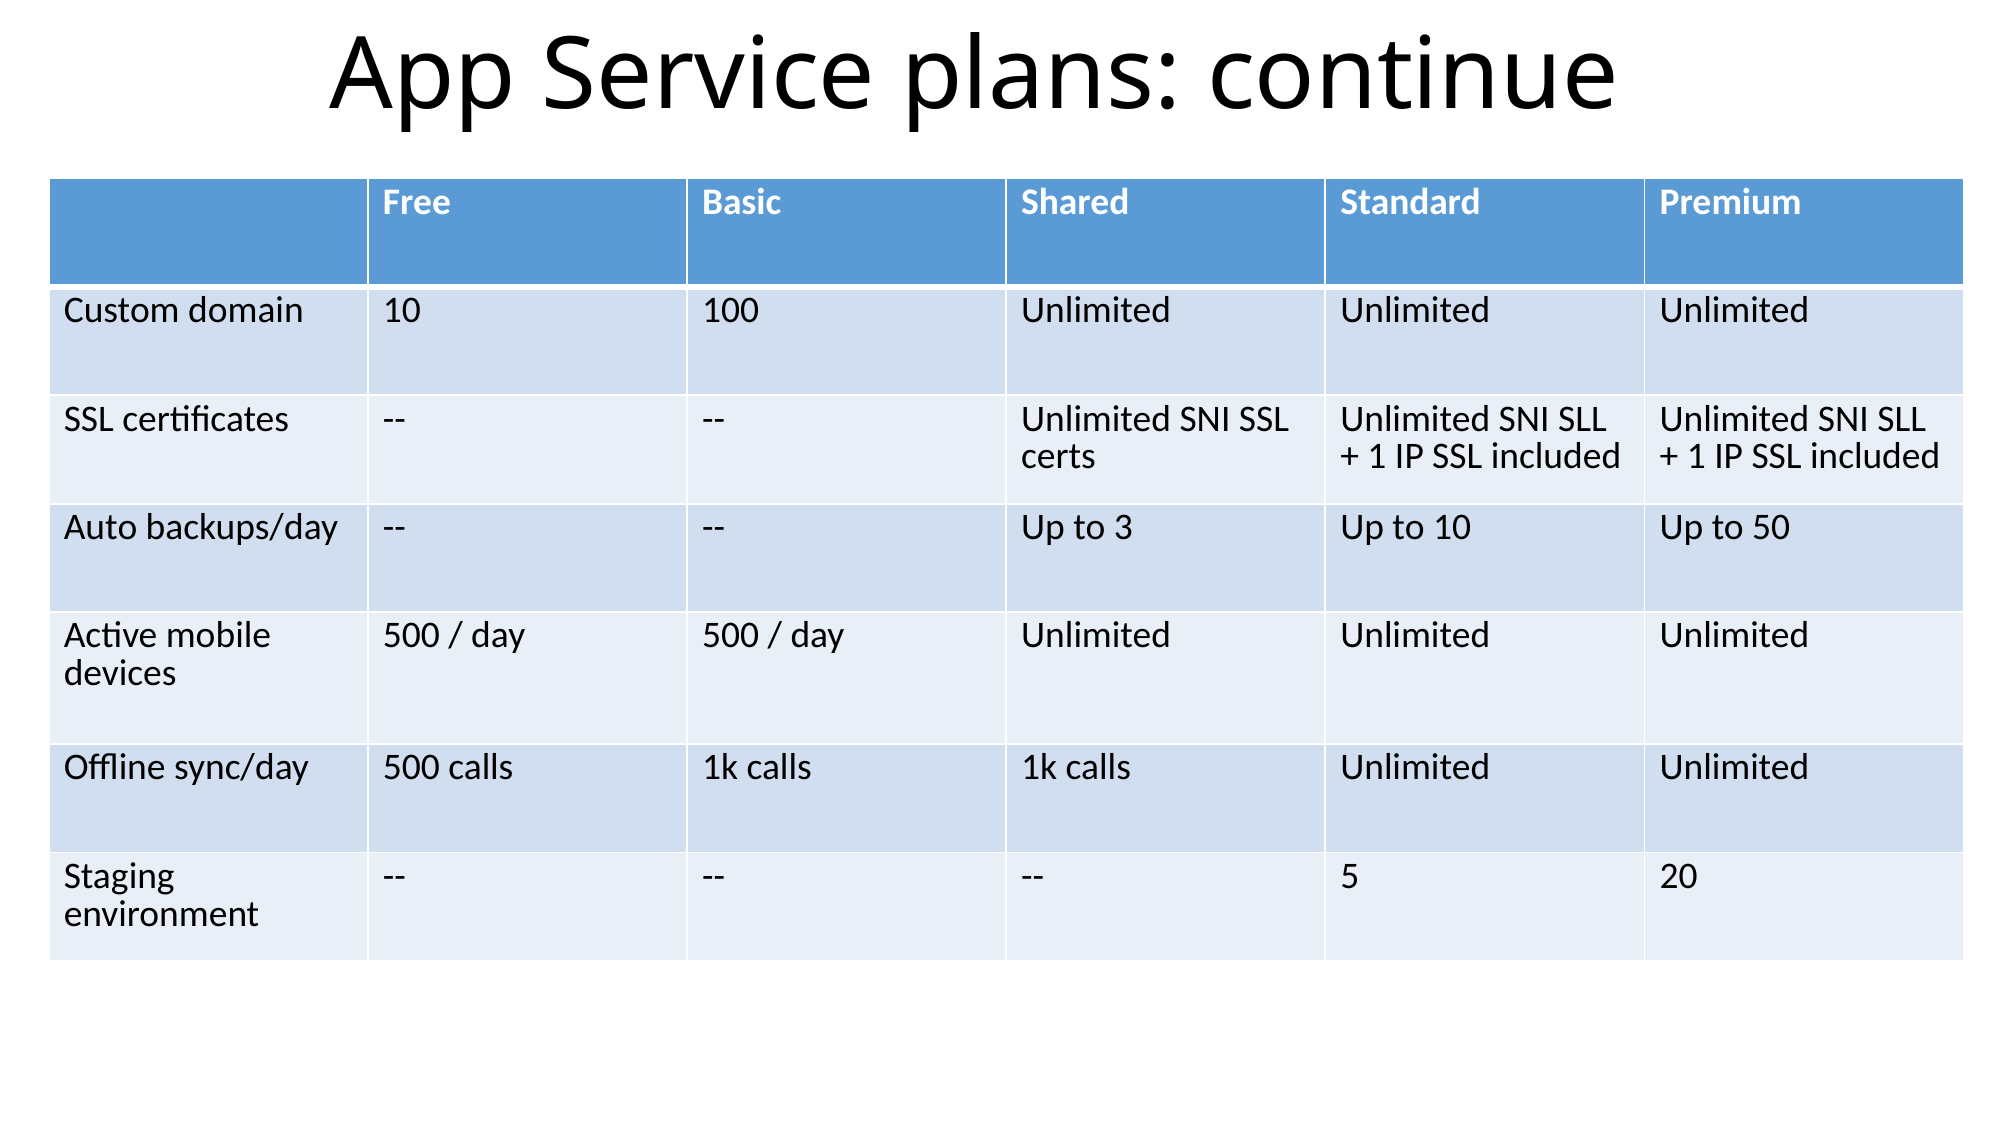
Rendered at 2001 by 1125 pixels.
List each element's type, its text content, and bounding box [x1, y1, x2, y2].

table_cell Unlimited [1007, 290, 1324, 394]
table_cell Unlimited SNI SSL certs [1007, 396, 1324, 503]
table_cell 100 [688, 290, 1005, 394]
table_cell Unlimited [1326, 613, 1644, 743]
table_cell Unlimited SNI SLL + 1 IP SSL included [1645, 396, 1963, 503]
table_cell Offline sync/day [50, 745, 367, 852]
table_cell Unlimited [1326, 745, 1644, 852]
table_header Standard [1326, 179, 1644, 284]
table_header Free [369, 179, 686, 284]
table_cell Up to 50 [1645, 505, 1963, 611]
table_cell Up to 10 [1326, 505, 1644, 611]
title App Service plans: continue [0, 47, 1964, 139]
table_cell Custom domain [50, 290, 367, 394]
table_cell -- [688, 853, 1005, 960]
table_cell Active mobile devices [50, 613, 367, 743]
table_cell 20 [1645, 853, 1963, 960]
table_cell 500 / day [688, 613, 1005, 743]
table_cell -- [369, 505, 686, 611]
table_cell 5 [1326, 853, 1644, 960]
table_cell Unlimited [1645, 290, 1963, 394]
table_cell Unlimited [1326, 290, 1644, 394]
table_cell -- [369, 396, 686, 503]
table_cell -- [1007, 853, 1324, 960]
table_cell SSL certificates [50, 396, 367, 503]
table_header Shared [1007, 179, 1324, 284]
table_header Premium [1645, 179, 1963, 284]
table_cell Unlimited [1645, 613, 1963, 743]
table_cell Up to 3 [1007, 505, 1324, 611]
table_cell -- [369, 853, 686, 960]
table_cell Staging environment [50, 853, 367, 960]
table_cell 1k calls [688, 745, 1005, 852]
table_cell 500 / day [369, 613, 686, 743]
table_cell Unlimited SNI SLL + 1 IP SSL included [1326, 396, 1644, 503]
table_header Basic [688, 179, 1005, 284]
table_cell Unlimited [1007, 613, 1324, 743]
table_cell 500 calls [369, 745, 686, 852]
table_cell -- [688, 396, 1005, 503]
table_cell Unlimited [1645, 745, 1963, 852]
table_cell 1k calls [1007, 745, 1324, 852]
table_cell Auto backups/day [50, 505, 367, 611]
table_cell 10 [369, 290, 686, 394]
table_header [50, 179, 367, 284]
table_cell -- [688, 505, 1005, 611]
